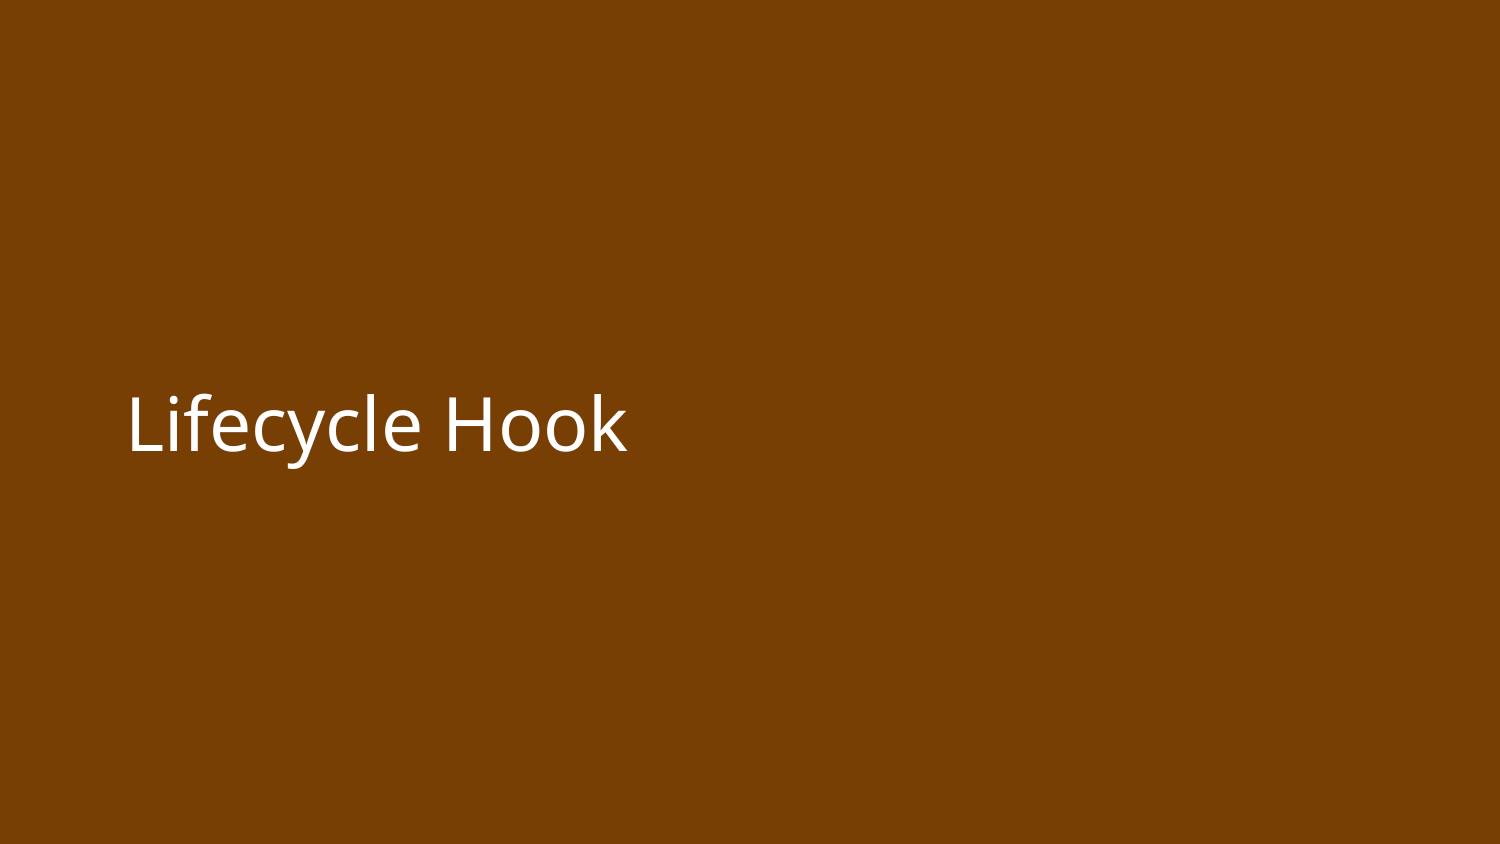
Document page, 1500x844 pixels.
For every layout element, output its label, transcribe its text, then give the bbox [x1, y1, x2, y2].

title Lifecycle Hook [110, 351, 1399, 493]
